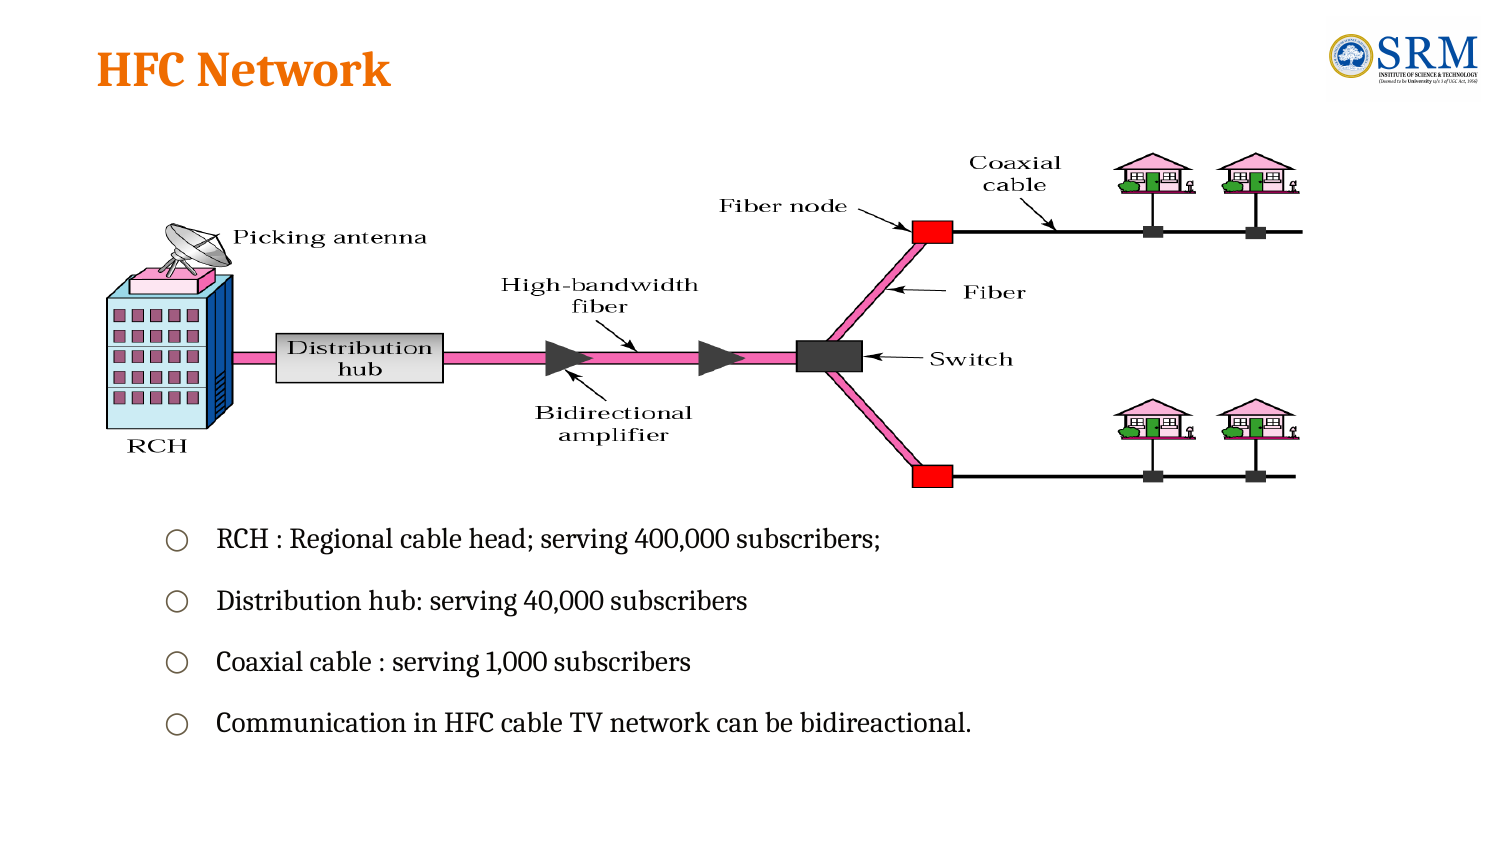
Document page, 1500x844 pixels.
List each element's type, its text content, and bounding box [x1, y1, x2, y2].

picture [105, 151, 1304, 489]
list HFC Network RCH : Regional cable head; serving 400,000 subscribers; Distribution hub: serving 40,000 subscribers Coaxial cable : serving 1,000 subscribers Communication in HFC cable TV network can be bidireactional. [51, 21, 1352, 138]
picture [1326, 16, 1481, 103]
